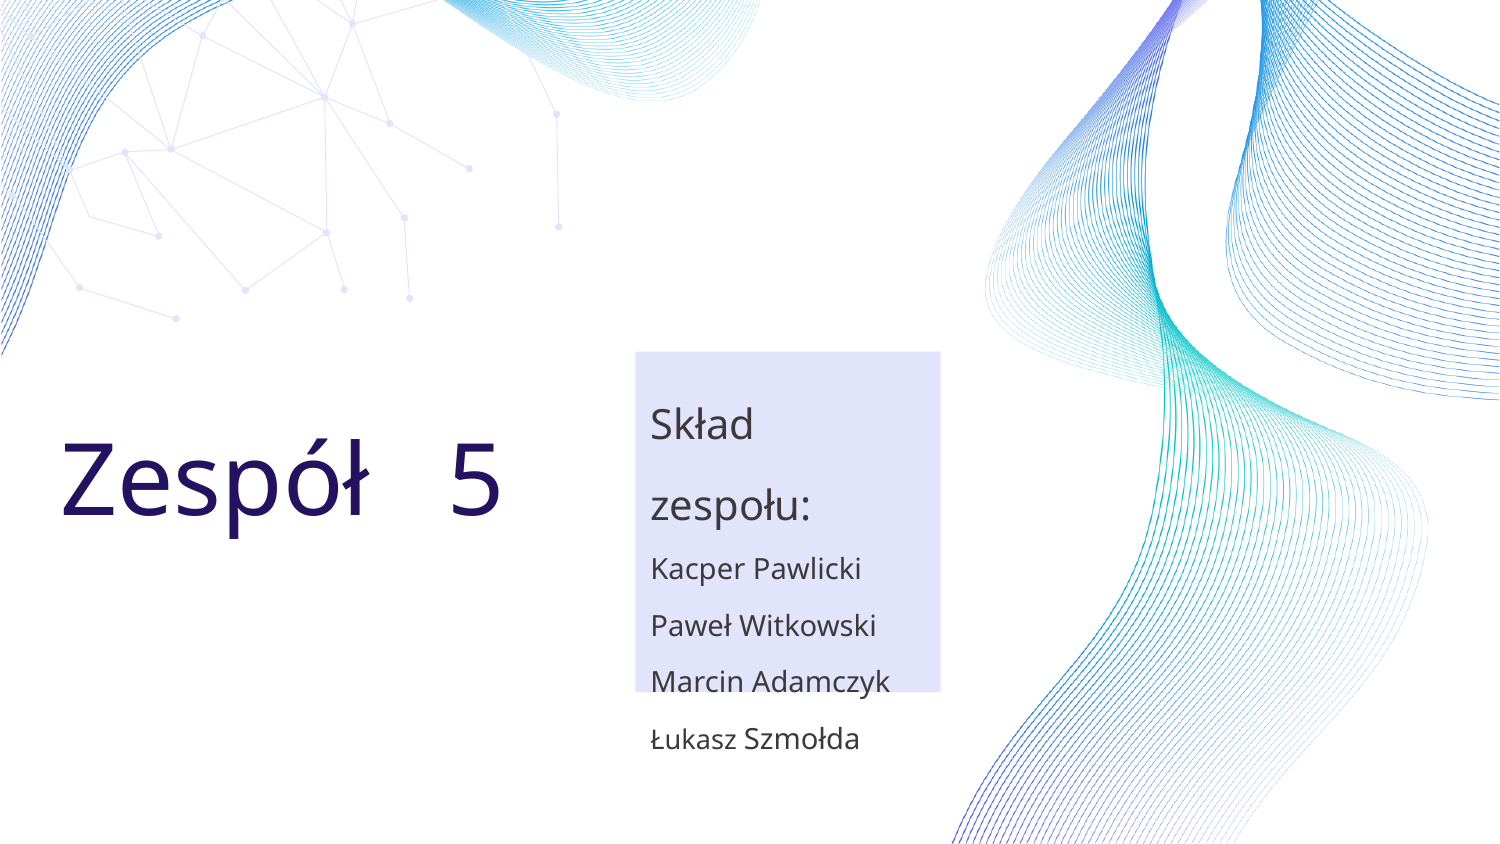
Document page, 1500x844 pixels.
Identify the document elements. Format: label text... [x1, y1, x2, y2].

title Zespół 5 [45, 292, 861, 551]
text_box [0, 0, 596, 326]
picture [596, 0, 776, 292]
picture [941, 0, 1500, 844]
picture [0, 326, 45, 371]
subtitle Skład zespołu: Kacper Pawlicki Paweł Witkowski Marcin Adamczyk Łukasz Szmołda [635, 351, 936, 693]
